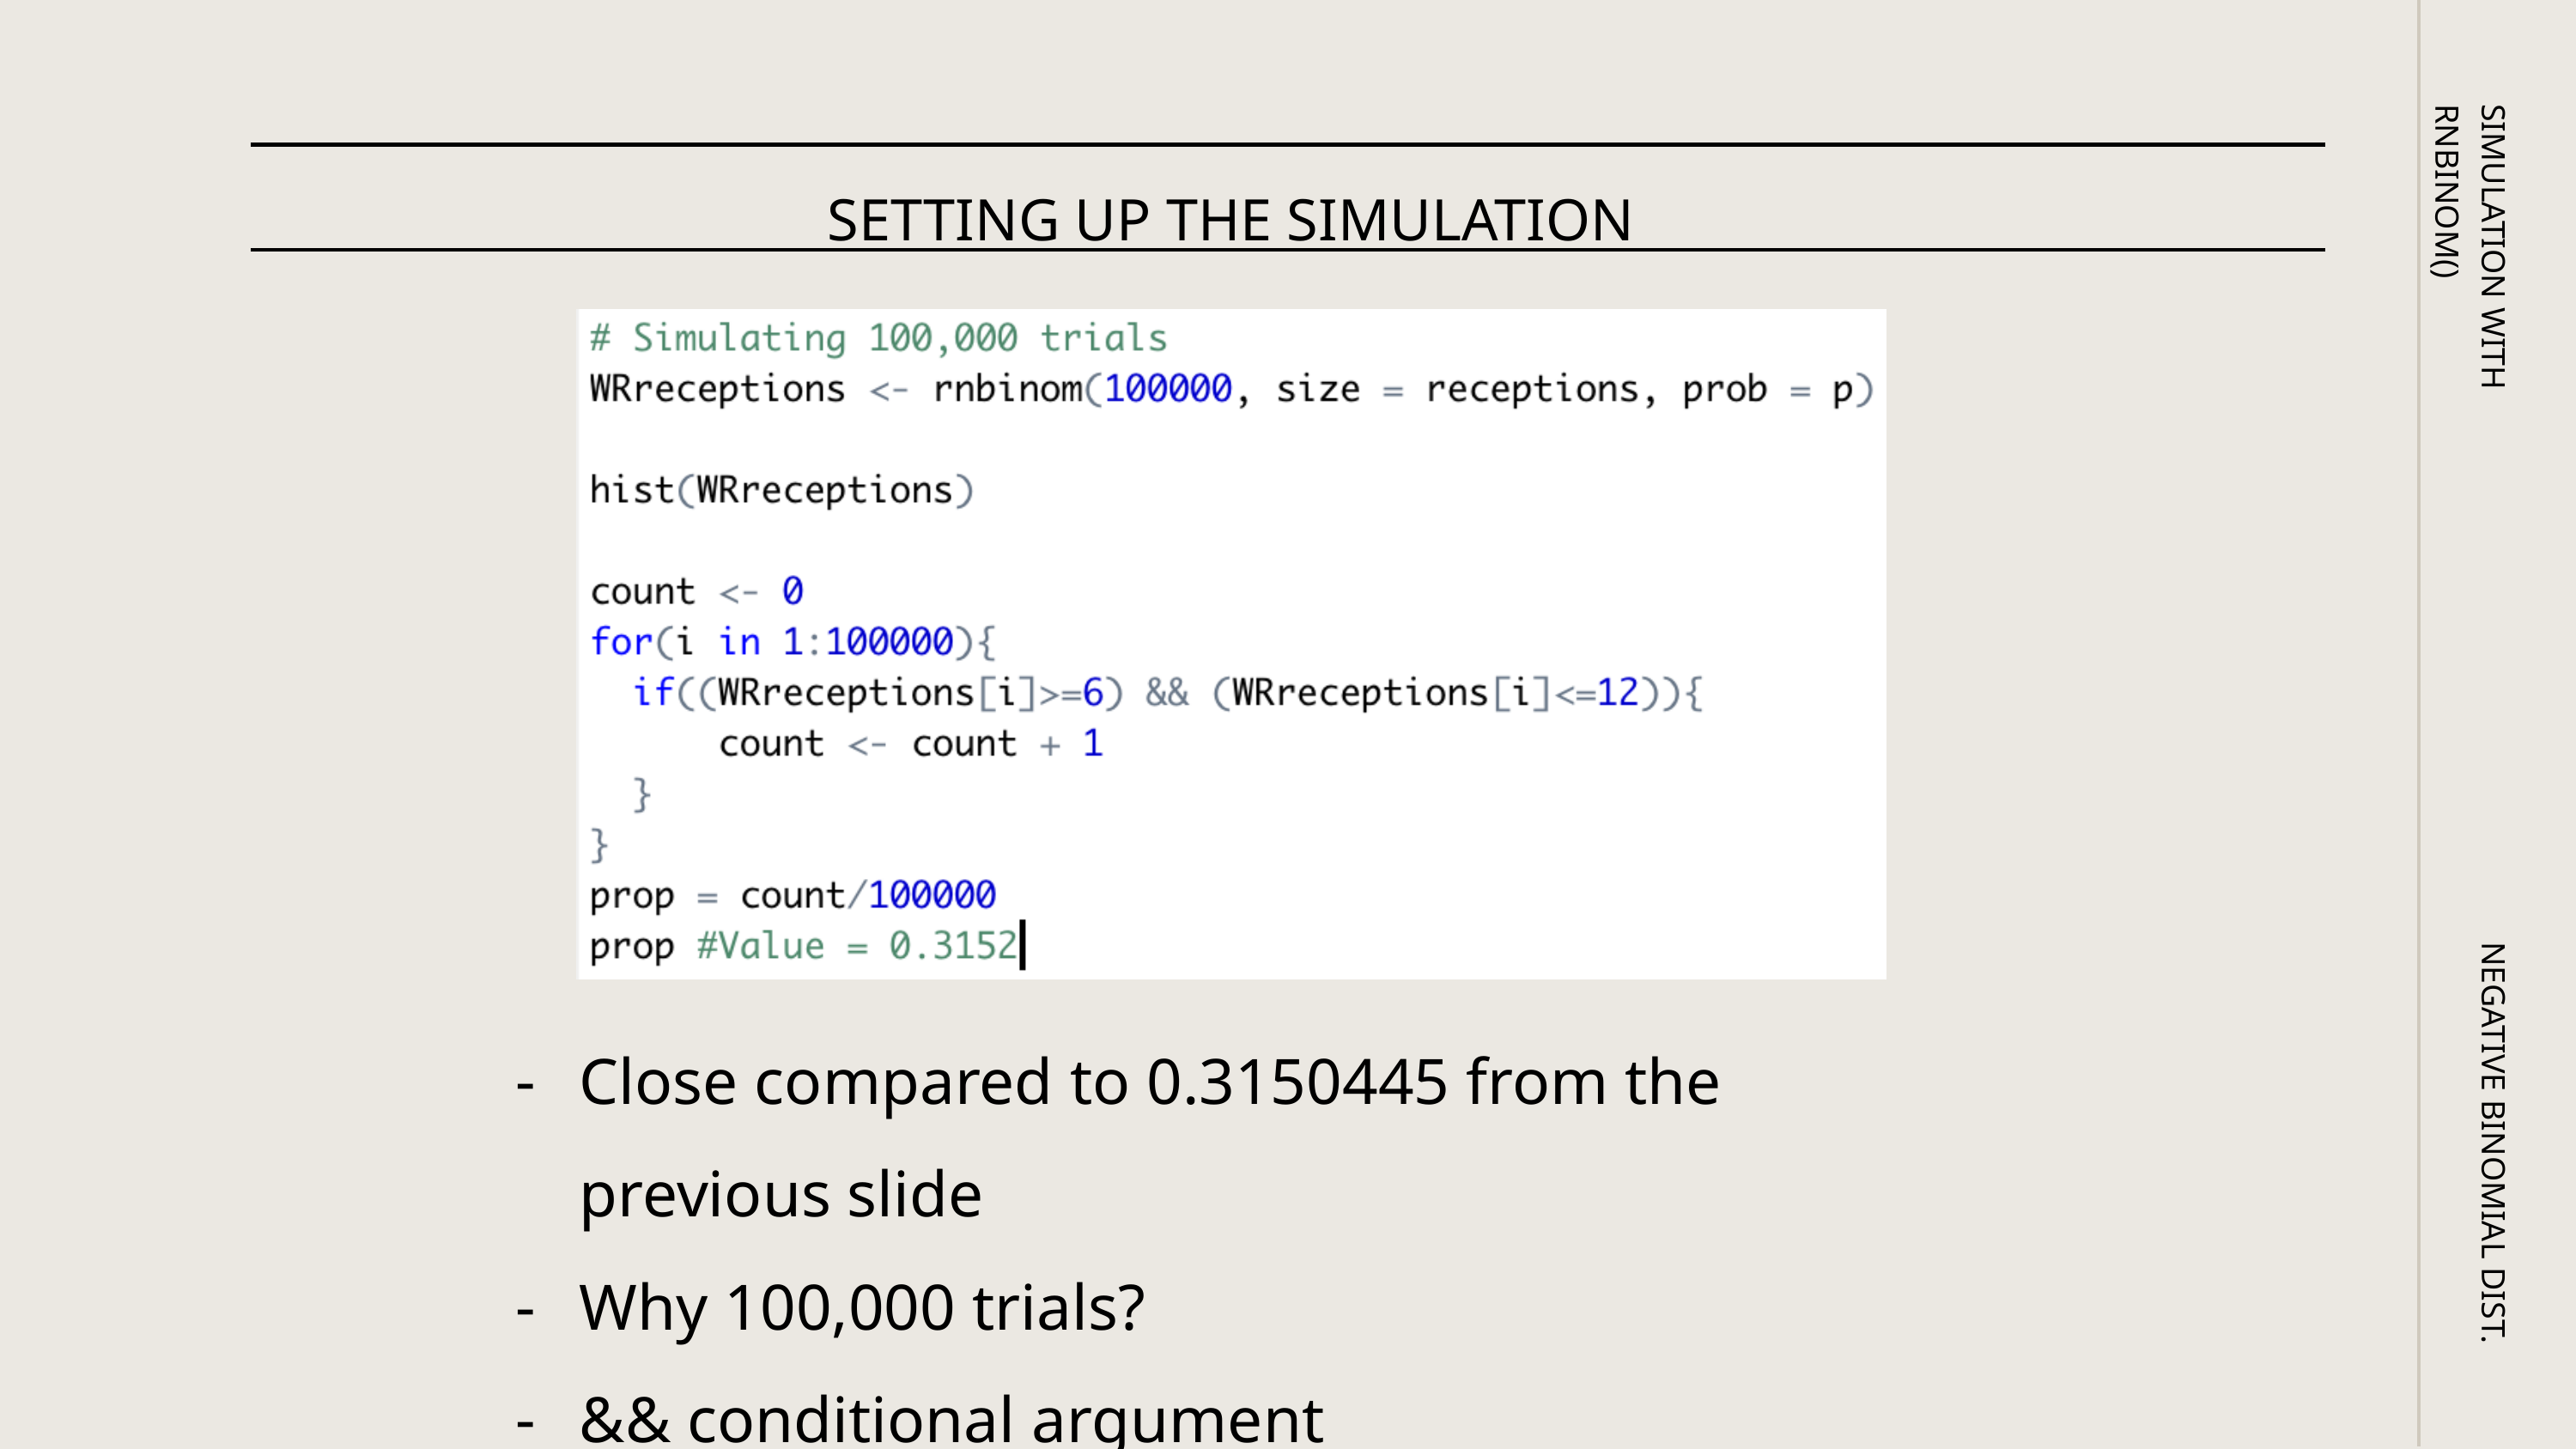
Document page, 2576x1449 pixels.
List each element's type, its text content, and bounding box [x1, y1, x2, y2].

text_box Close compared to 0.3150445 from the previous slide Why 100,000 trials? && conditional argument [501, 991, 1961, 1449]
text_box SETTING UP THE SIMULATION [586, 170, 1877, 248]
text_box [2482, 104, 2523, 1345]
picture [575, 308, 1887, 979]
